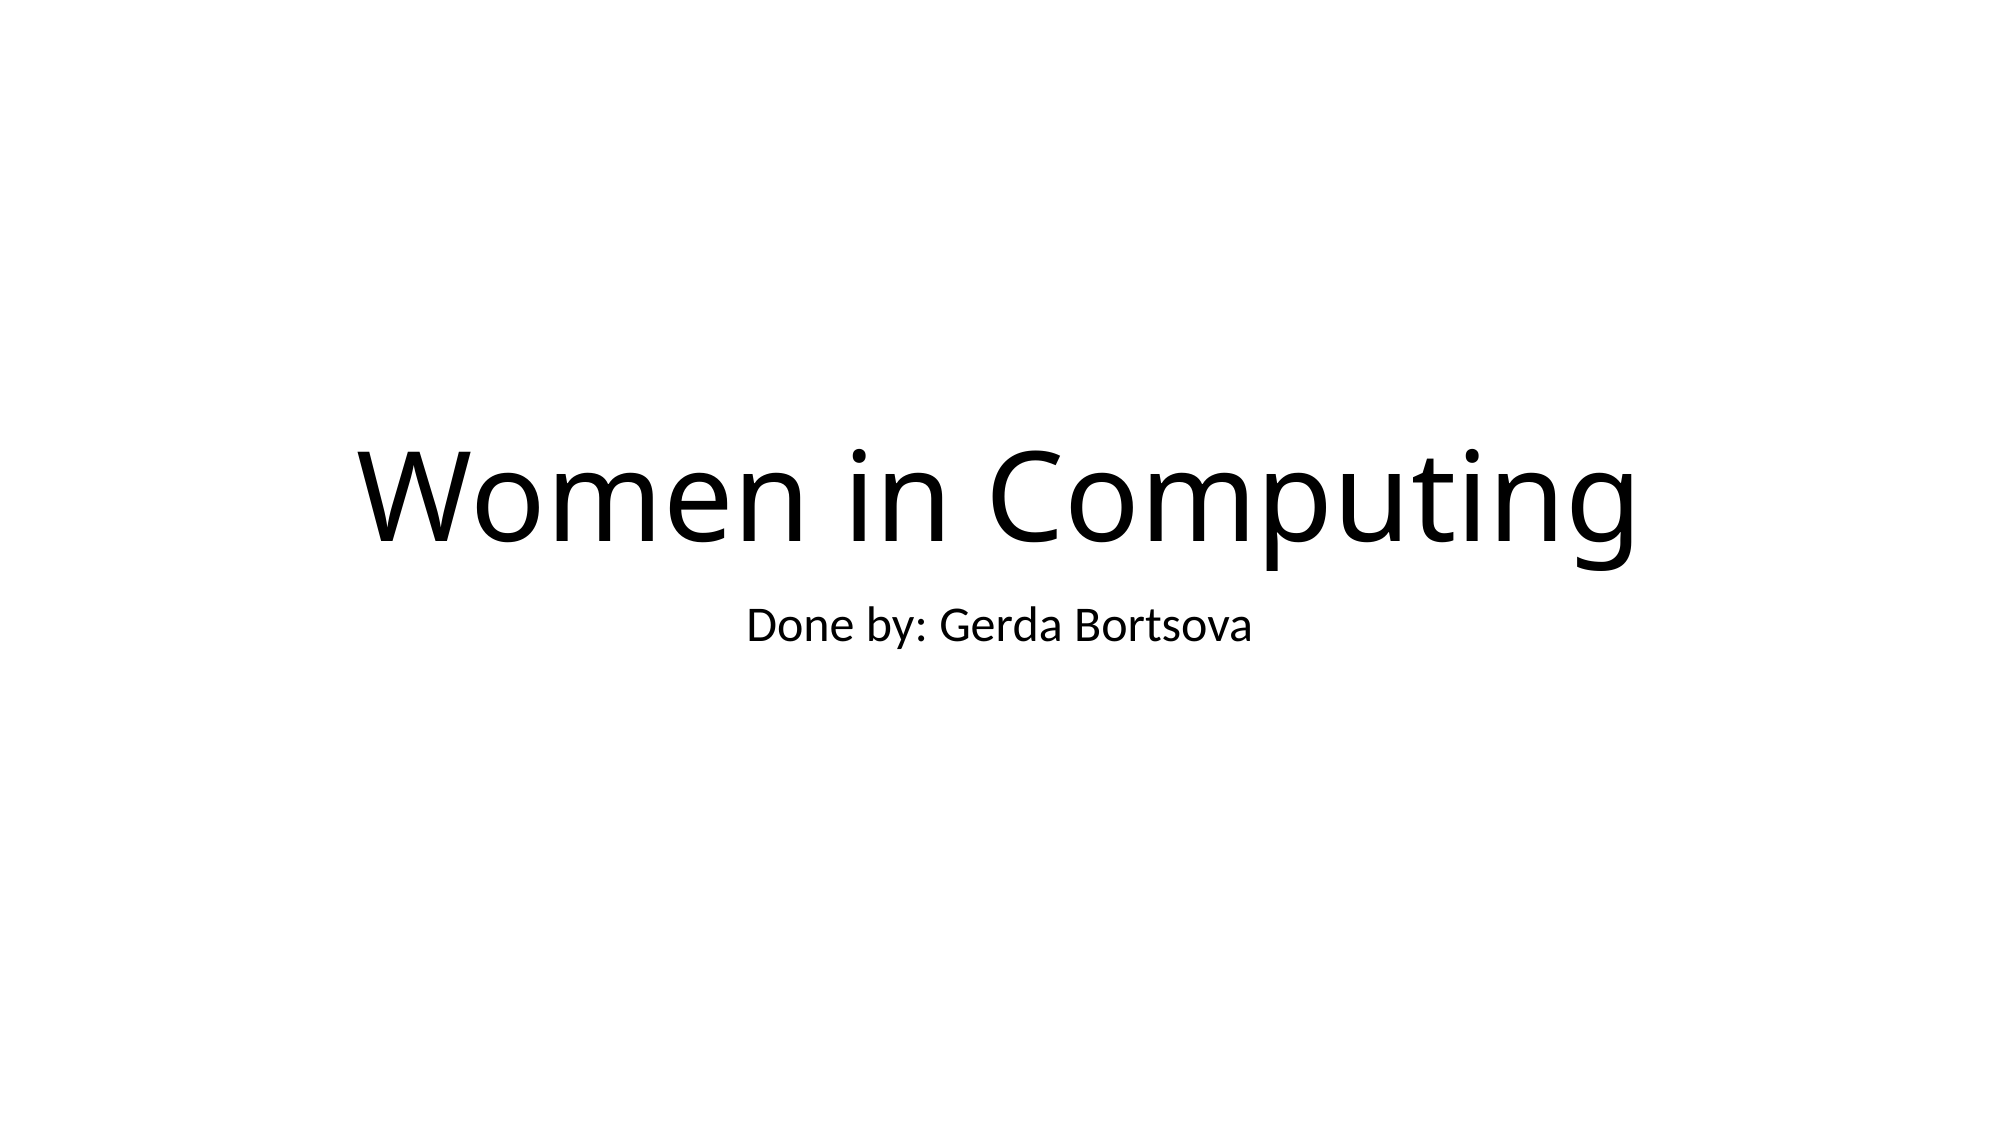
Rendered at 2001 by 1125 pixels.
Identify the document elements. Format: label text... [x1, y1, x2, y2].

title Women in Computing [249, 184, 1750, 576]
subtitle Done by: Gerda Bortsova [249, 590, 1750, 863]
